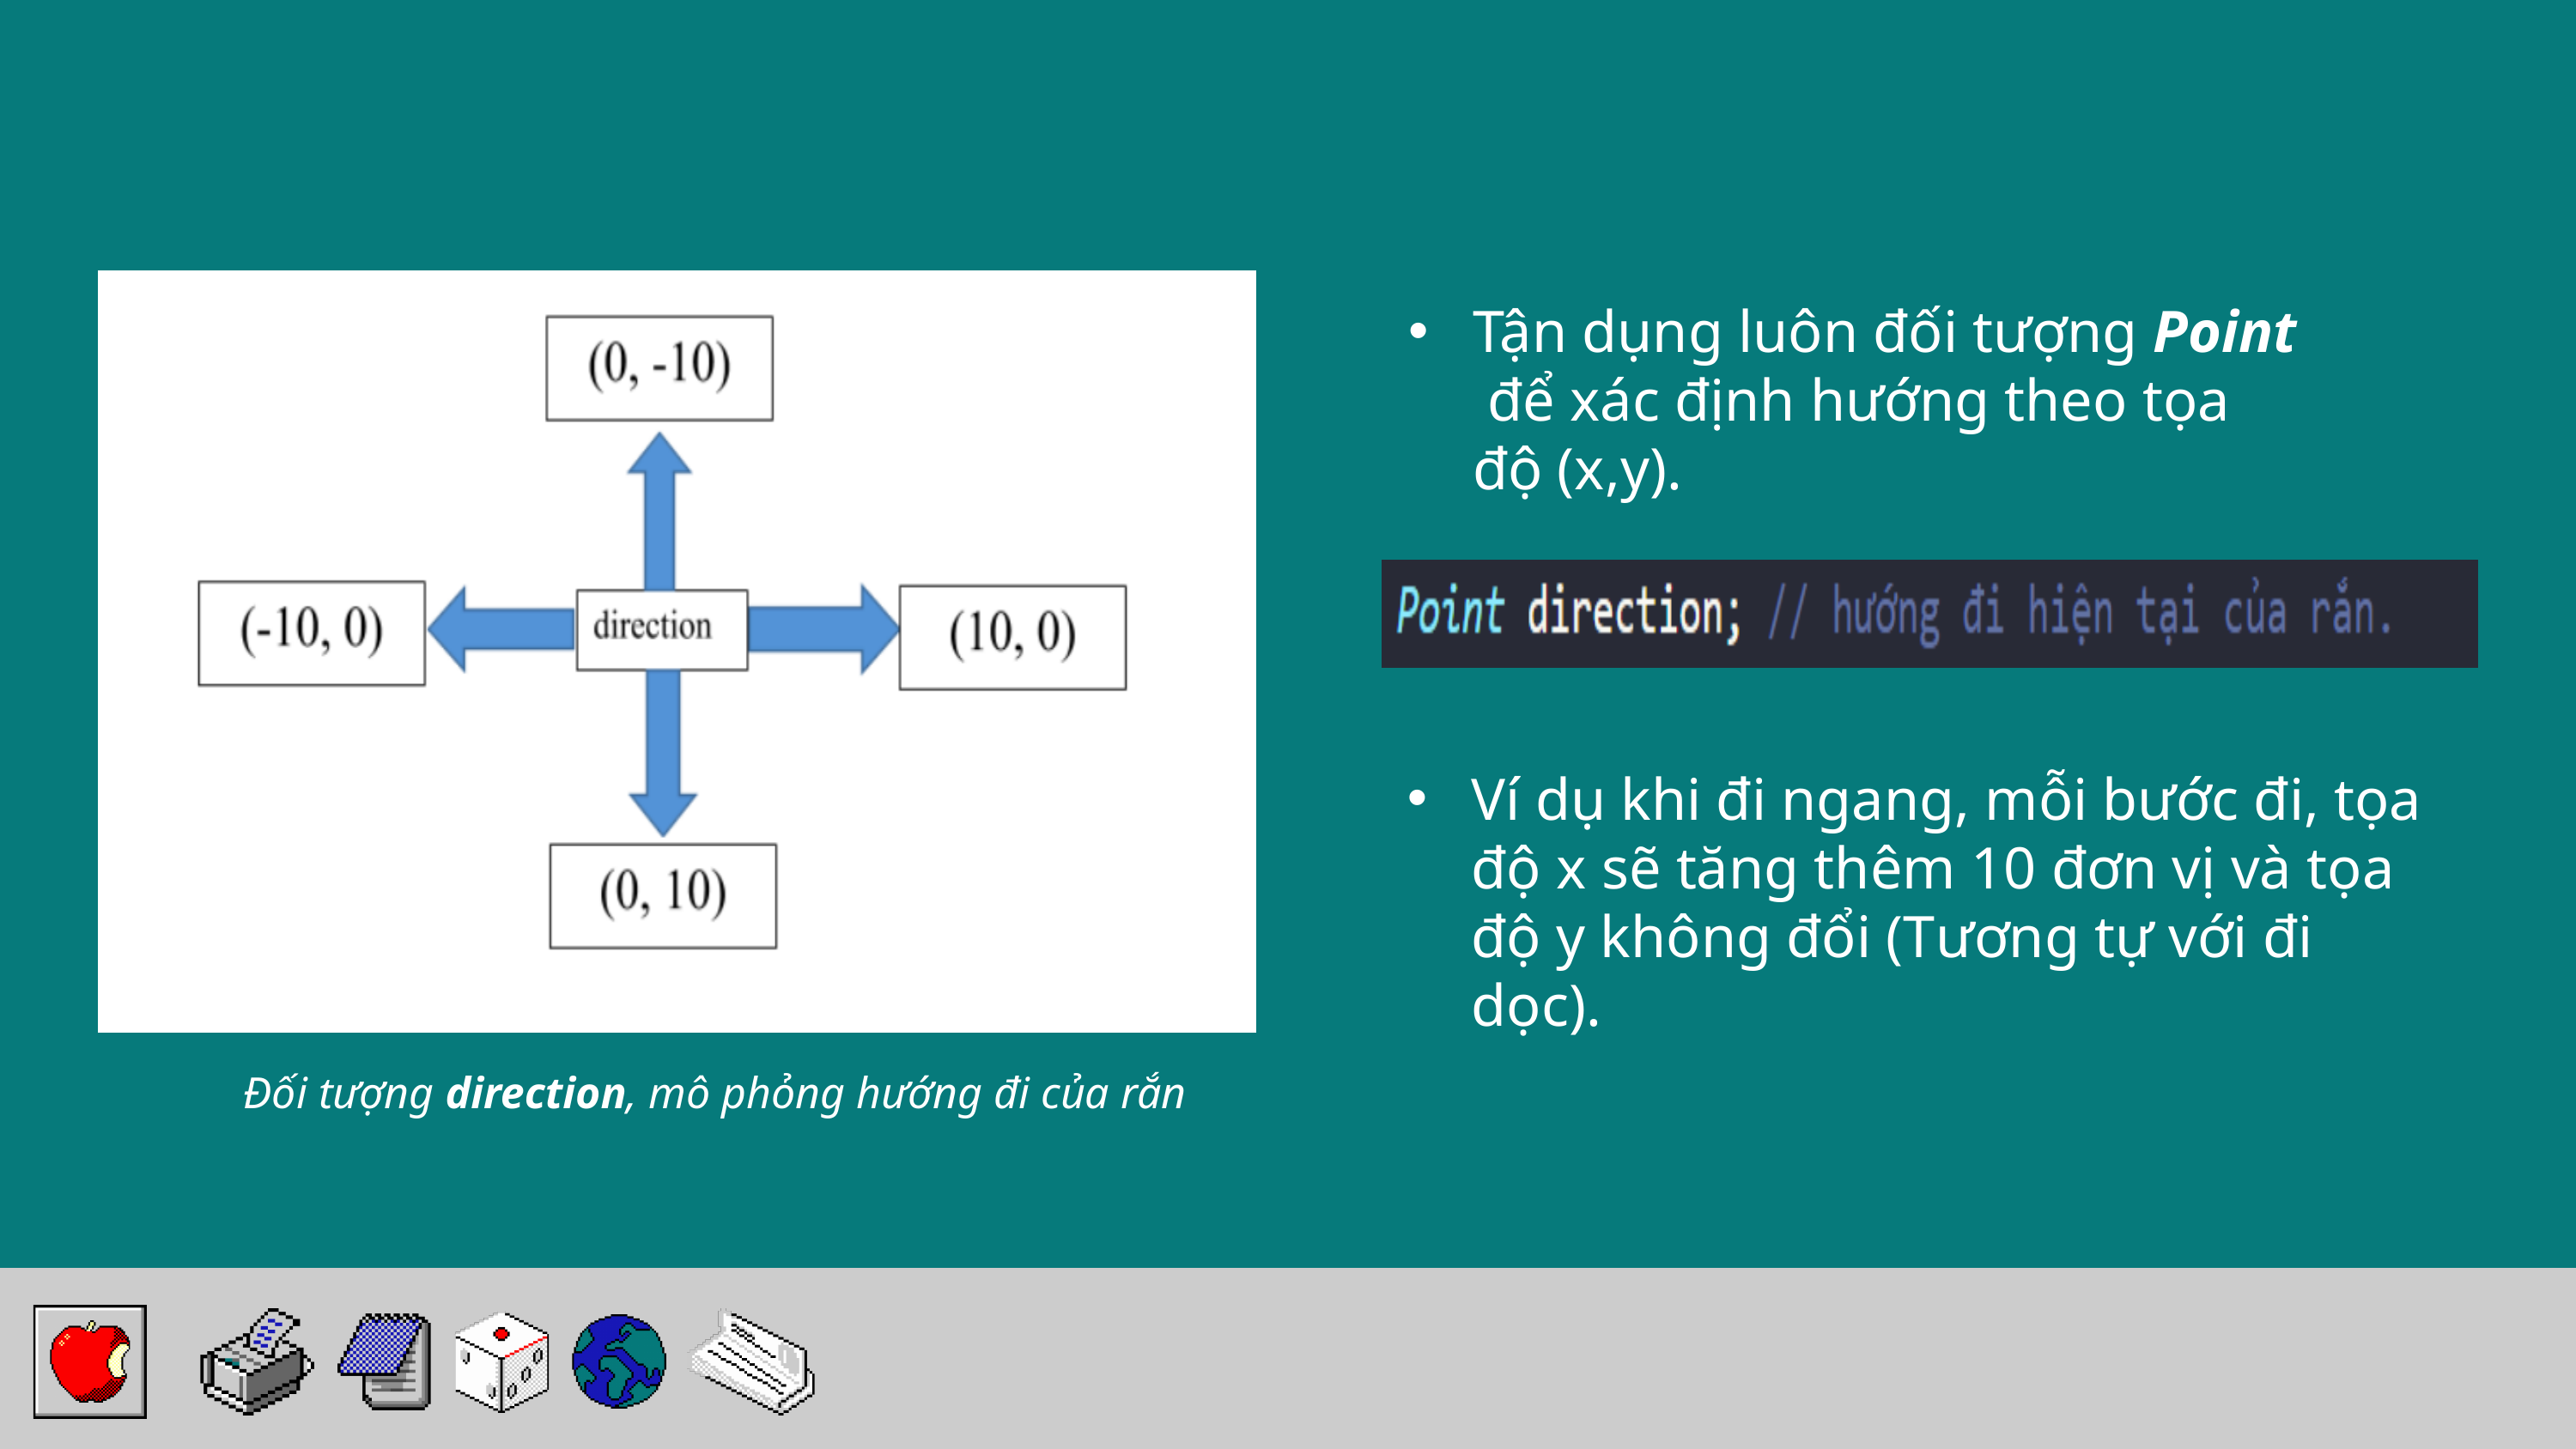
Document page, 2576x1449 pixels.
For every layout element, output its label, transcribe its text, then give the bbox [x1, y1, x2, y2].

text_box Đối tượng direction, mô phỏng hướng đi của rắn [146, 1058, 1284, 1124]
picture [97, 270, 1256, 1034]
text_box Ví dụ khi đi ngang, mỗi bước đi, tọa độ x sẽ tăng thêm 10 đơn vị và tọa độ y không đổi (Tương tự với đi dọc). [1394, 756, 2466, 1044]
text_box Tận dụng luôn đối tượng Point để xác định hướng theo tọa độ (x,y). [1395, 288, 2312, 508]
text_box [0, 1274, 2576, 1449]
picture [1381, 560, 2479, 668]
